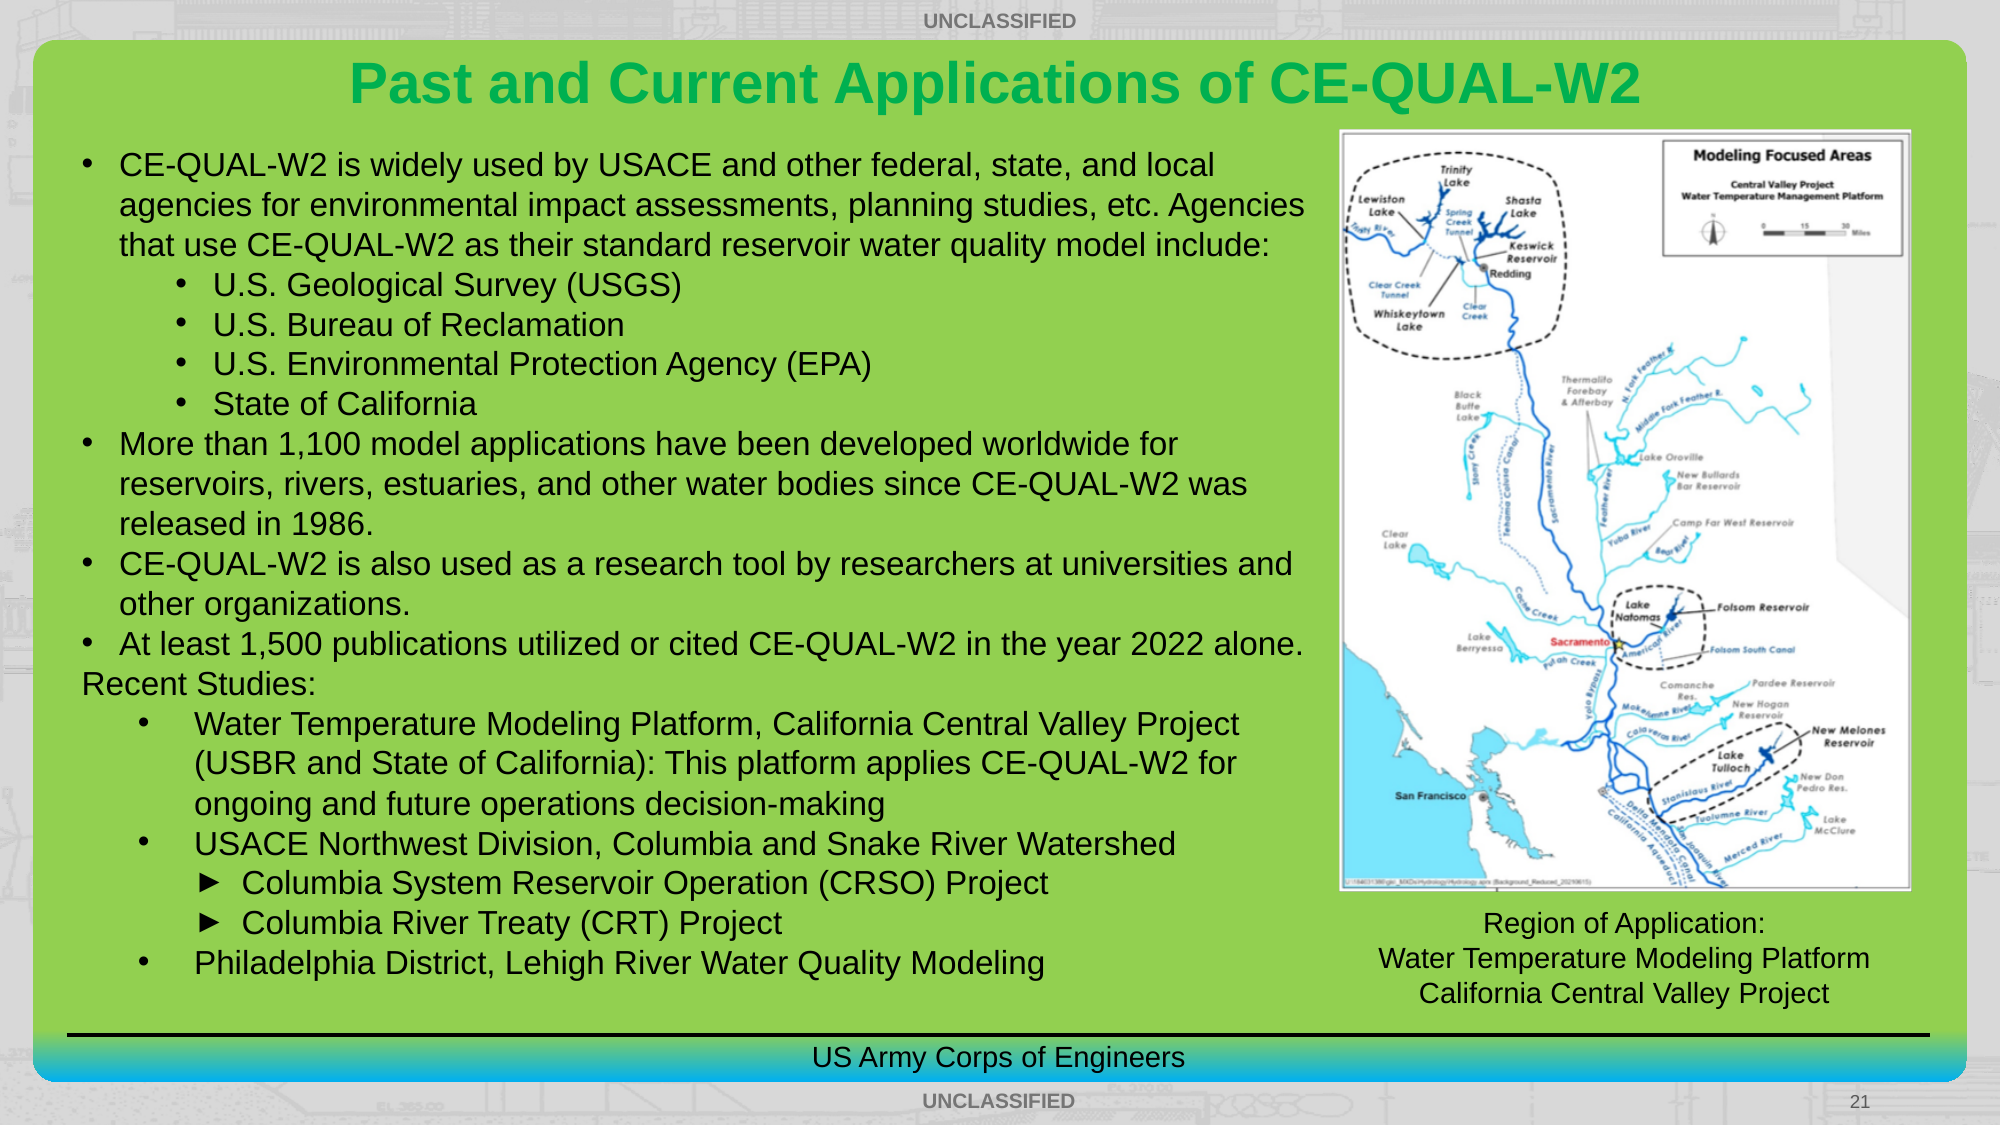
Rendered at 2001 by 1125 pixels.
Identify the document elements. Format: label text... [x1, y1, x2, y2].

picture [1275, 0, 2000, 1125]
title Past and Current Applications of CE-QUAL-W2 [32, 0, 1961, 182]
slide_number 21 [1834, 1081, 1994, 1125]
text_box [187, 690, 196, 860]
text_box Region of Application: Water Temperature Modeling Platform California Central Valley Project [1332, 971, 1918, 1017]
list CE-QUAL-W2 is widely used by USACE and other federal, state, and local agencies for environmental impact assessments, planning studies, etc. Agencies that use CE-QUAL-W2 as their standard reservoir water quality model include: U.S. Geological Survey (USGS) U.S. Bureau of Reclamation U.S. Environmental Protection Agency (EPA) State of California More than 1,100 model applications have been developed worldwide for reservoirs, rivers, estuaries, and other water bodies since CE-QUAL-W2 was released in 1986. CE-QUAL-W2 is also used as a research tool by researchers at universities and other organizations. At least 1,500 publications utilized or cited CE-QUAL-W2 in the year 2022 alone. Recent Studies: Water Temperature Modeling Platform, California Central Valley Project (USBR and State of California): This platform applies CE-QUAL-W2 for ongoing and future operations decision-making USACE Northwest Division, Columbia and Snake River Watershed Columbia System Reservoir Operation (CRSO) Project Columbia River Treaty (CRT) Project Philadelphia District, Lehigh River Water Quality Modeling [66, 135, 1332, 1012]
picture [0, 0, 1834, 1125]
